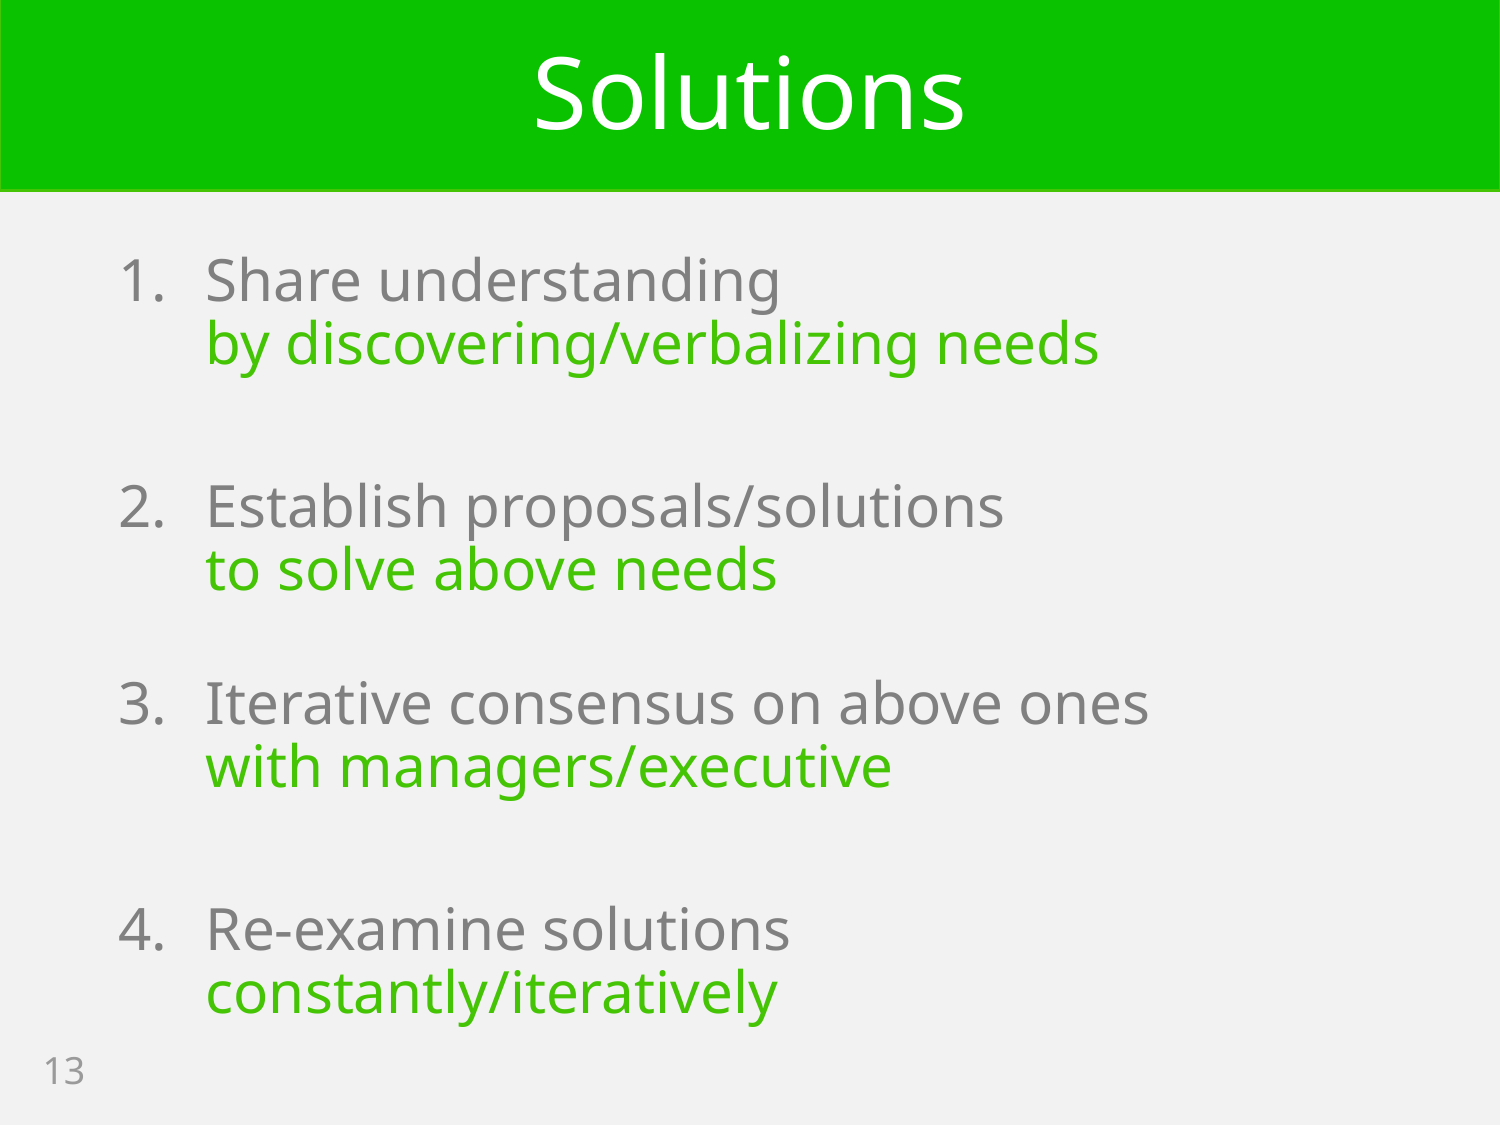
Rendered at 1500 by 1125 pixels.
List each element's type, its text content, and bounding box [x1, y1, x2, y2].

title Solutions [0, 53, 1500, 140]
slide_number 13 [27, 1042, 146, 1102]
list Share understanding by discovering/verbalizing needs Establish proposals/solutions to solve above needs Iterative consensus on above ones with managers/executive Re-examine solutions constantly/iteratively [103, 277, 1397, 1000]
